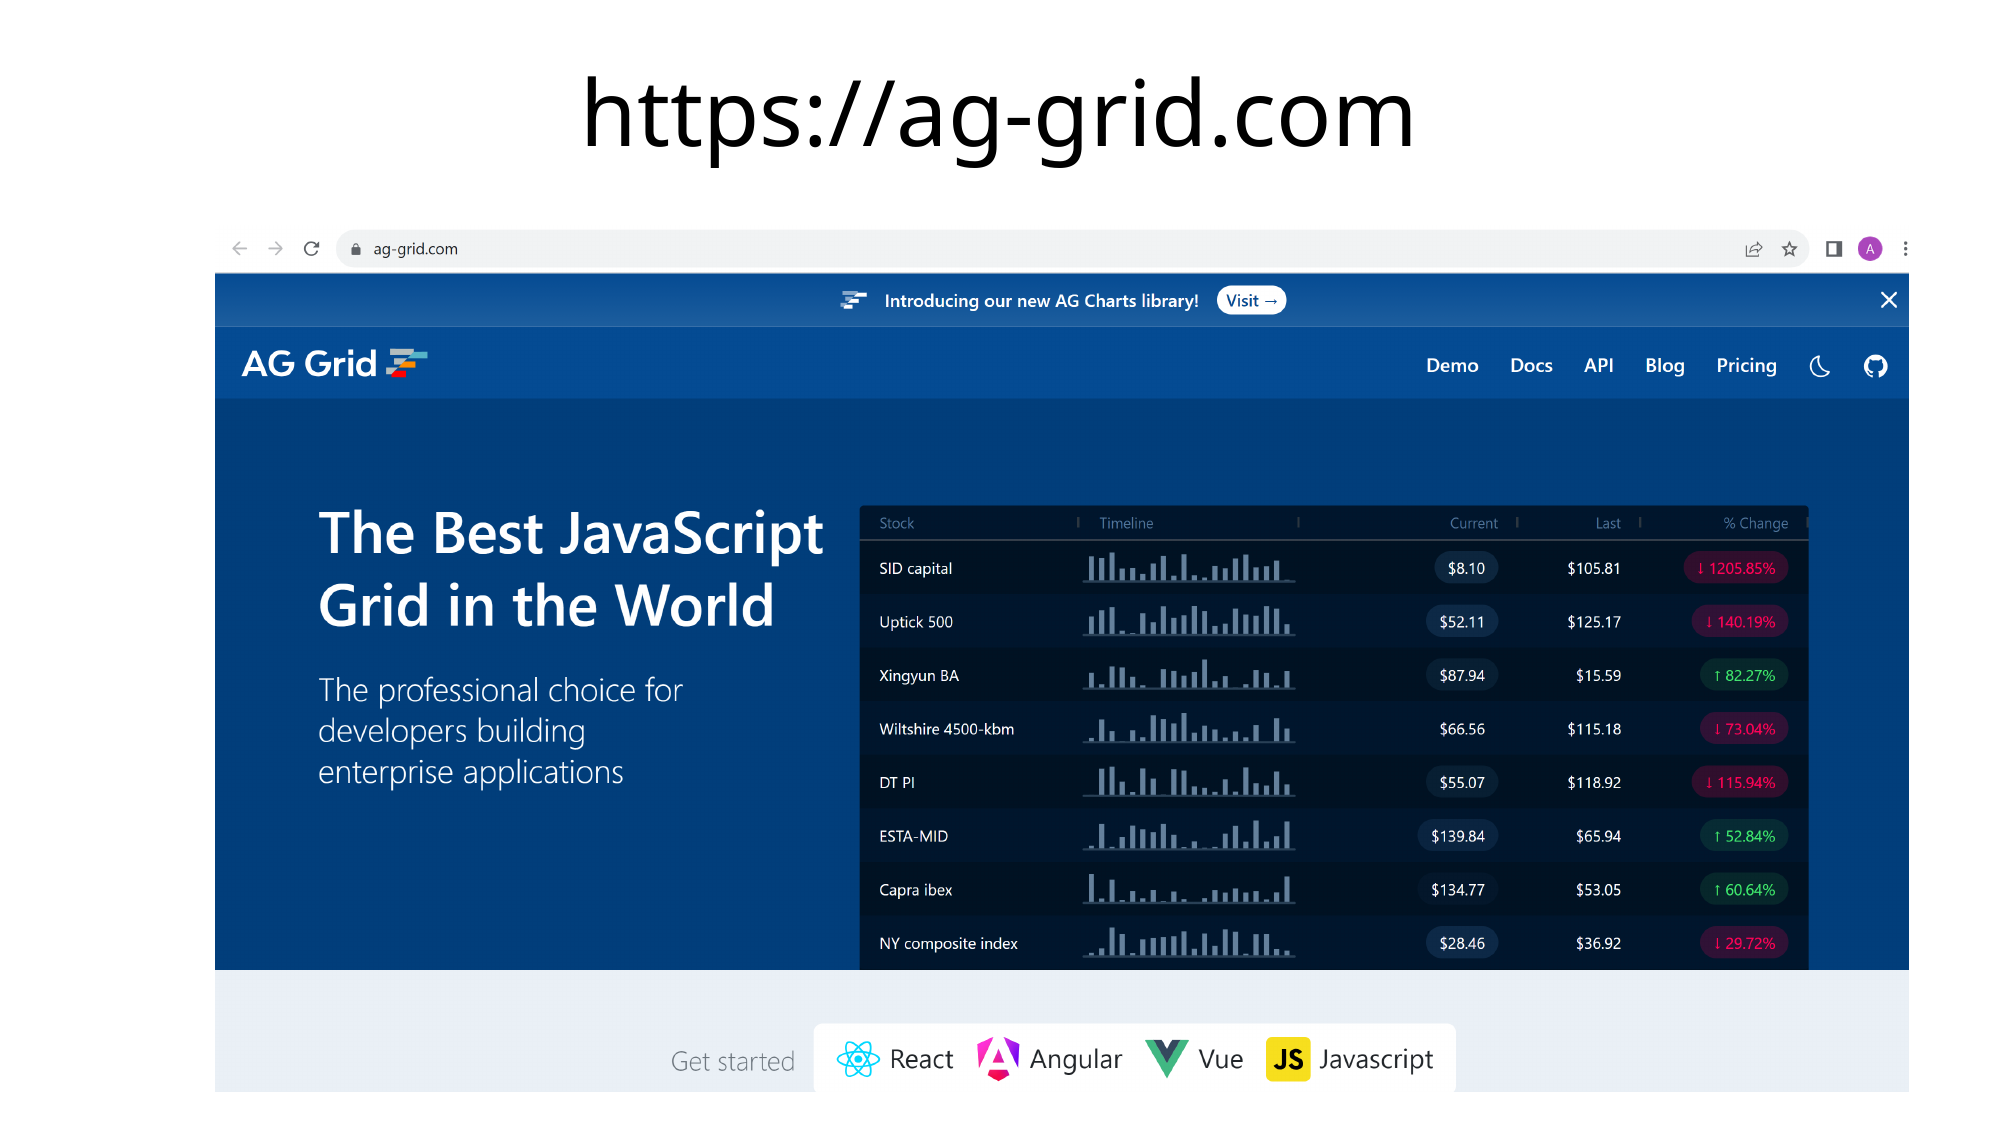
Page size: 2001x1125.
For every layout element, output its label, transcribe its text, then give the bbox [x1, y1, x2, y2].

picture [215, 225, 1909, 1092]
title https://ag-grid.com [137, 7, 1863, 226]
